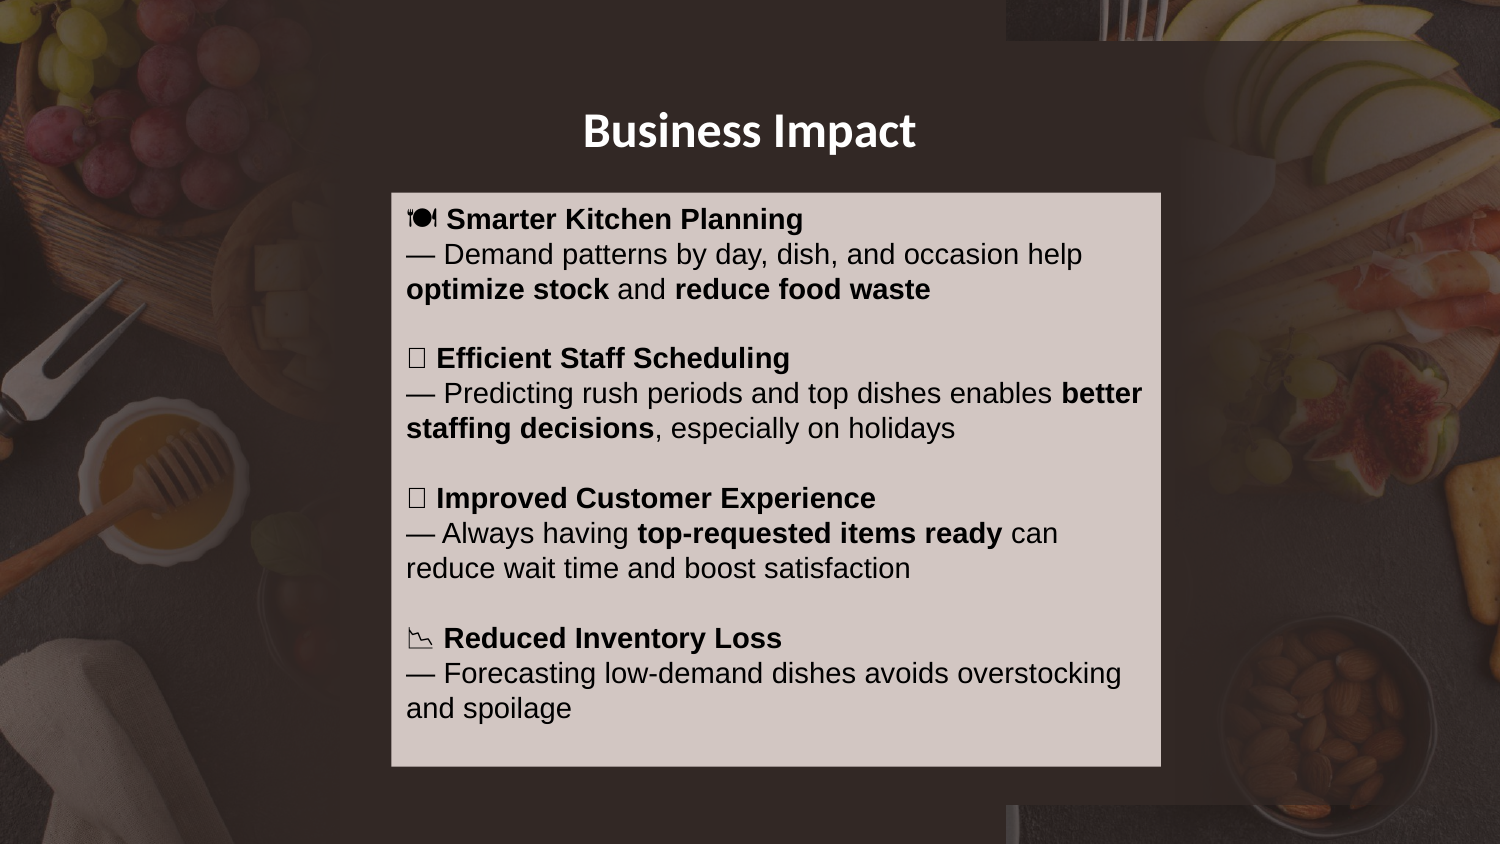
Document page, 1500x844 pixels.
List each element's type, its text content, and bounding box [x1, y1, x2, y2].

text_box Business Impact [410, 90, 1090, 165]
text_box 🍽️ Smarter Kitchen Planning — Demand patterns by day, dish, and occasion help optimize stock and reduce food waste ⏰ Efficient Staff Scheduling — Predicting rush periods and top dishes enables better staffing decisions, especially on holidays 💡 Improved Customer Experience — Always having top-requested items ready can reduce wait time and boost satisfaction 📉 Reduced Inventory Loss — Forecasting low-demand dishes avoids overstocking and spoilage [391, 192, 1161, 767]
